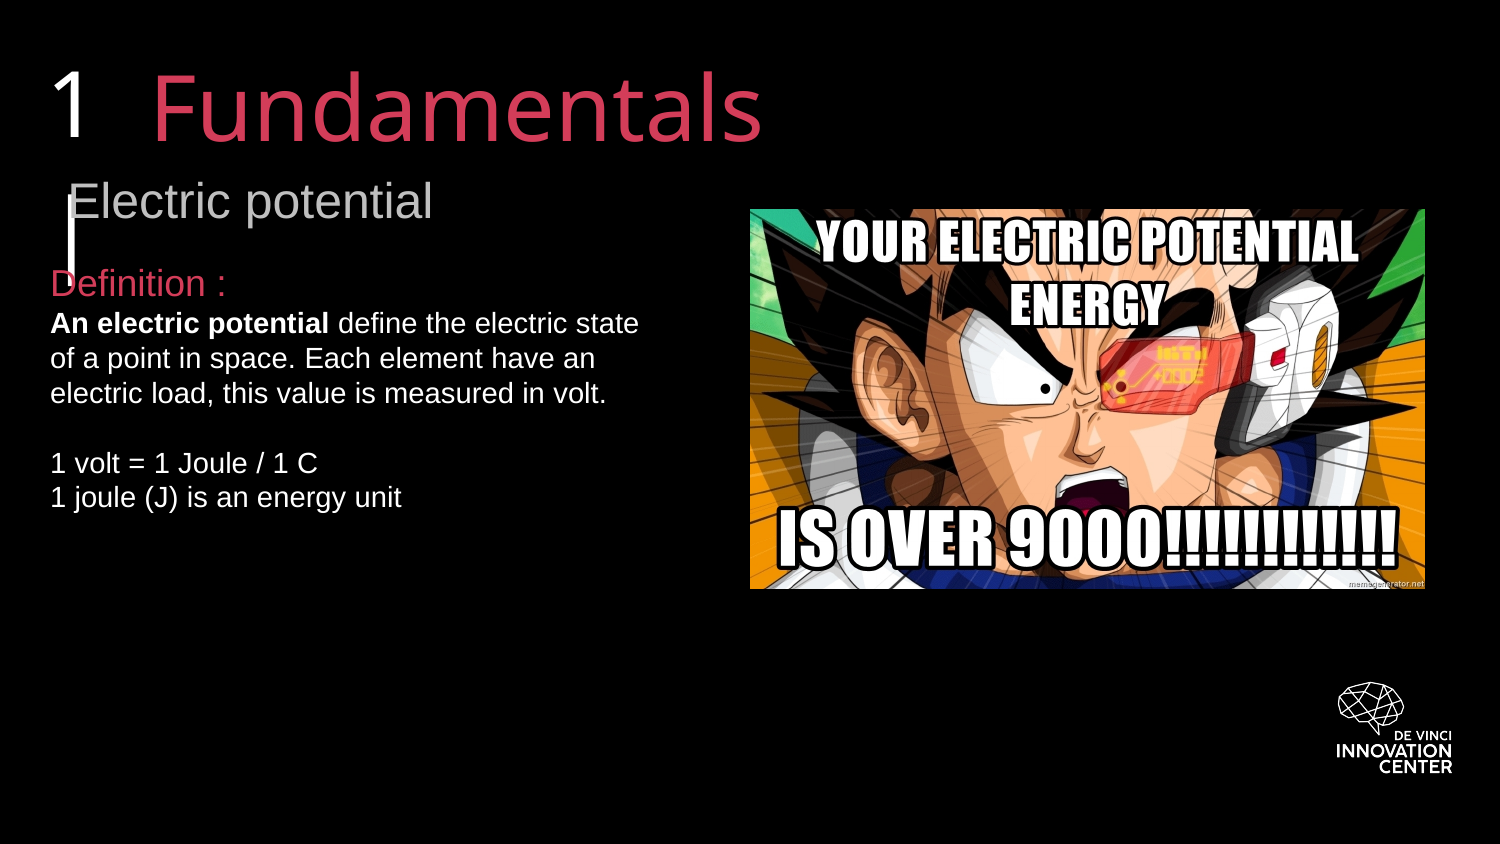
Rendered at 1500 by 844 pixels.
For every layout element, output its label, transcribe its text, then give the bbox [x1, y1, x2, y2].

list Fundamentals [115, 18, 877, 166]
picture [1320, 656, 1471, 807]
text_box Definition : An electric potential define the electric state of a point in space. Each element have an electric load, this value is measured in volt. 1 volt = 1 Joule / 1 C 1 joule (J) is an energy unit [35, 251, 681, 724]
picture [749, 209, 1425, 589]
list 1| [12, 14, 144, 147]
text_box Electric potential [52, 150, 546, 248]
